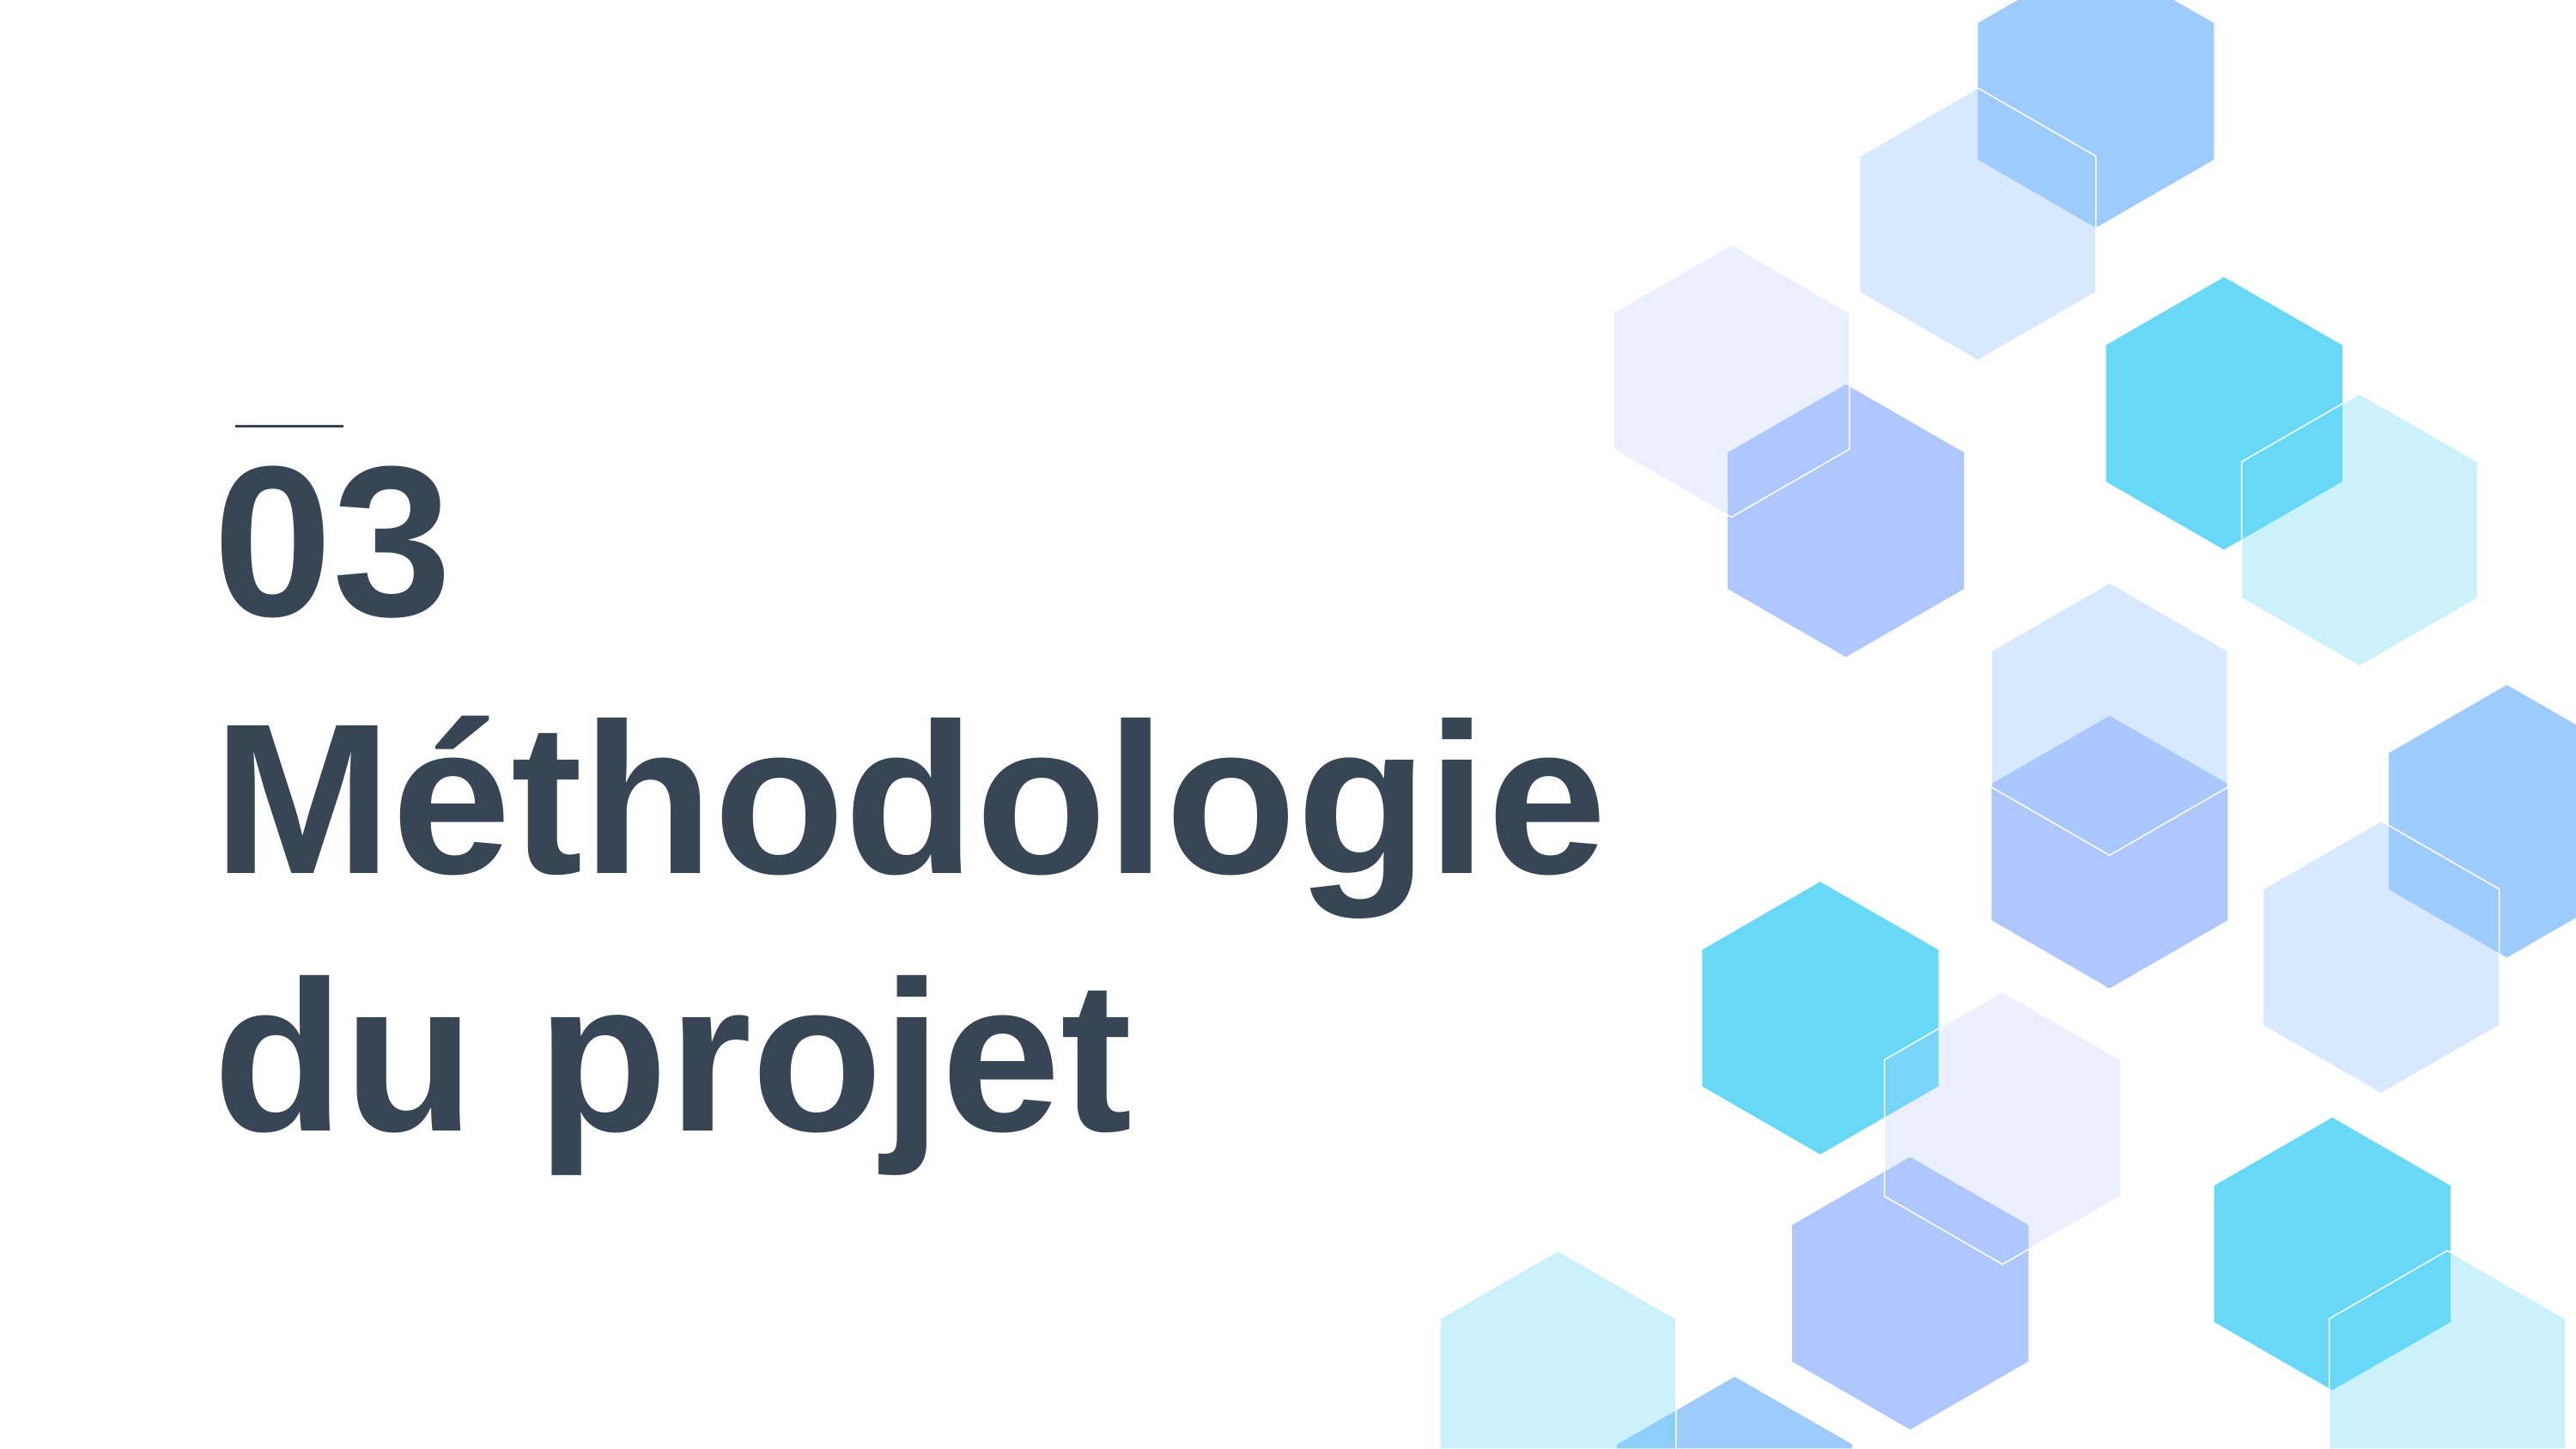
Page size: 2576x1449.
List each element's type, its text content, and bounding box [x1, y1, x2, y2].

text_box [1858, 0, 2479, 580]
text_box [1612, 243, 1854, 580]
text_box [1438, 581, 2567, 1449]
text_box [2572, 684, 2576, 1095]
text_box 03 Méthodologie du projet [211, 399, 1607, 1174]
